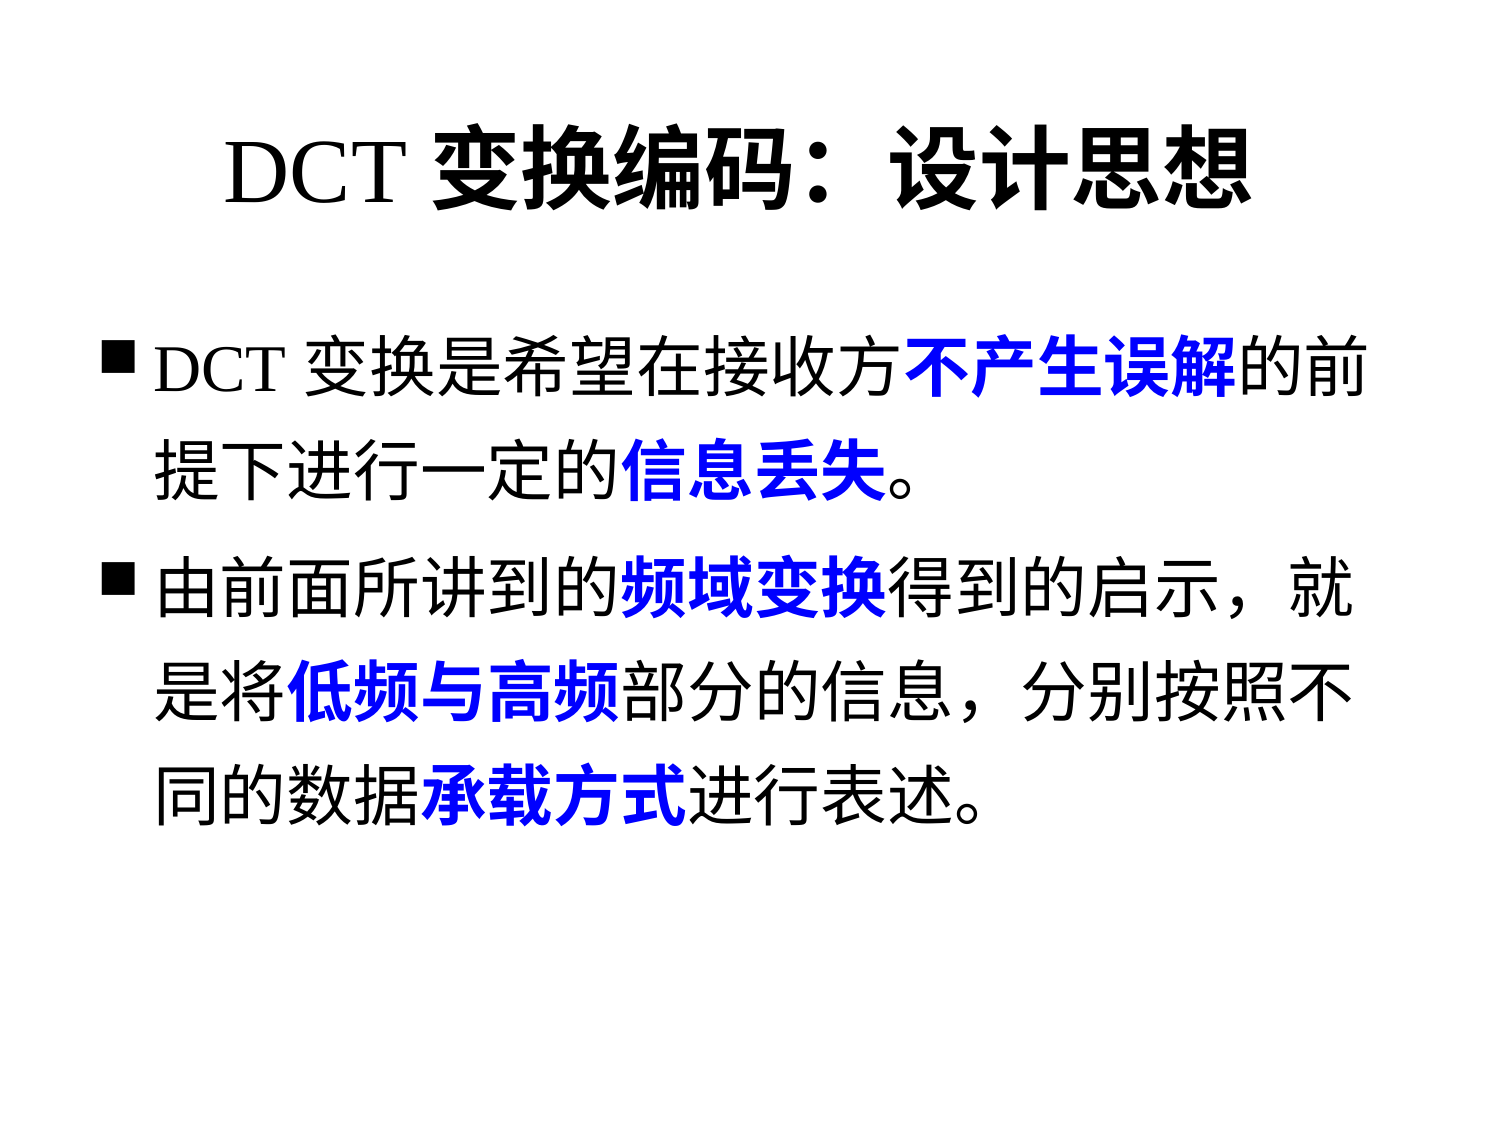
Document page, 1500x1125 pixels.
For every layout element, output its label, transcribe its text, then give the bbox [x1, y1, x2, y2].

list DCT变换是希望在接收方不产生误解的前提下进行一定的信息丢失。 由前面所讲到的频域变换得到的启示，就是将低频与高频部分的信息，分别按照不同的数据承载方式进行表述。 [82, 292, 1405, 837]
title DCT变换编码：设计思想 [88, 101, 1391, 230]
